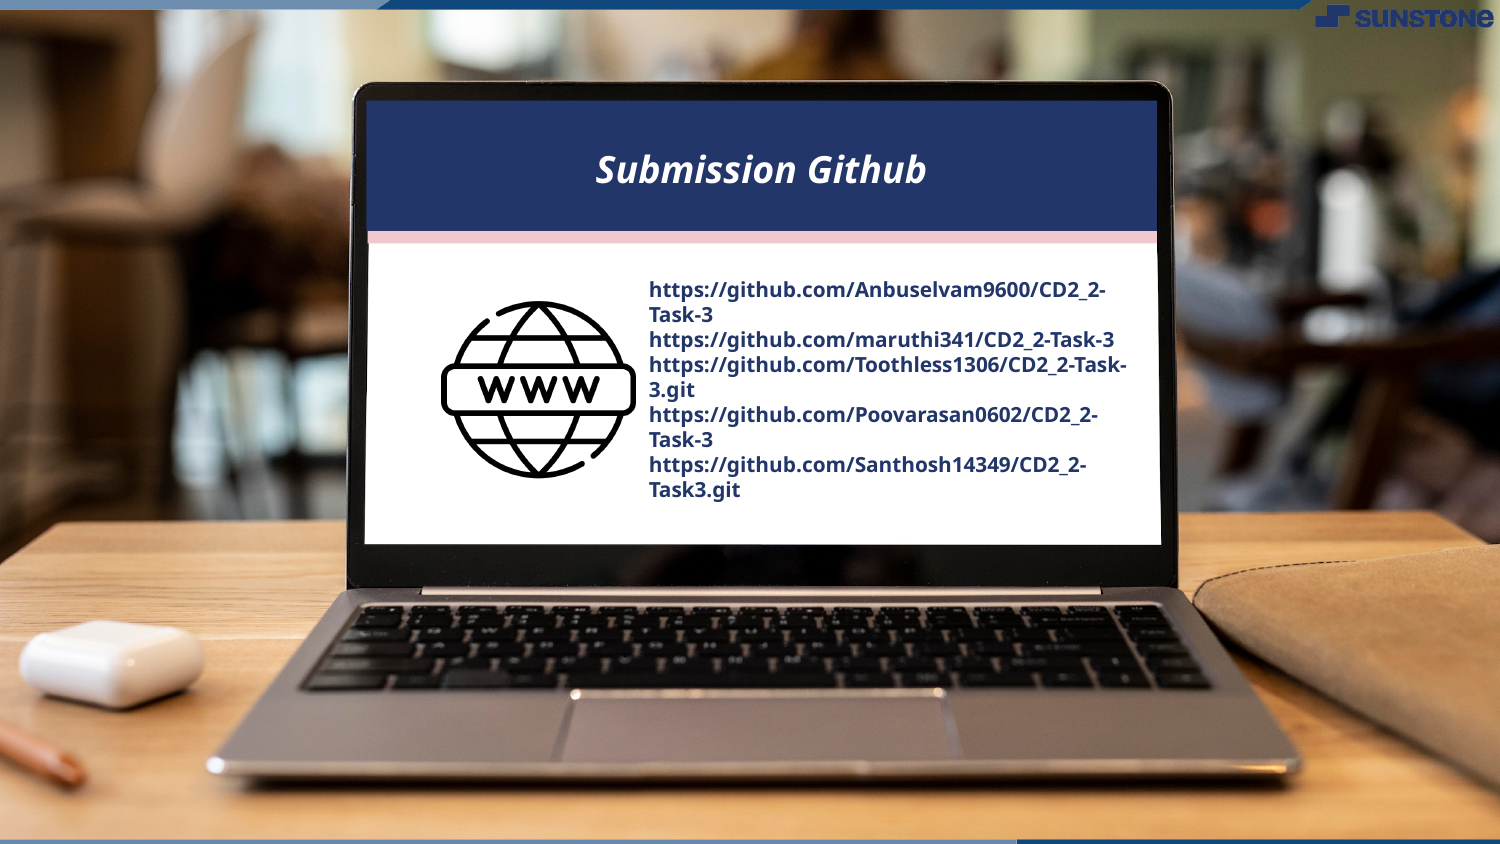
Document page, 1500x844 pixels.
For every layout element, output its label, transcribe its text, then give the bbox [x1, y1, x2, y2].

picture [0, 0, 1500, 844]
list https://github.com/Anbuselvam9600/CD2_2-Task-3 https://github.com/maruthi341/CD2_2-Task-3 https://github.com/Toothless1306/CD2_2-Task-3.git https://github.com/Poovarasan0602/CD2_2-Task-3 https://github.com/Santhosh14349/CD2_2-Task3.git [633, 144, 1144, 635]
list Submission Github [432, 131, 1091, 206]
